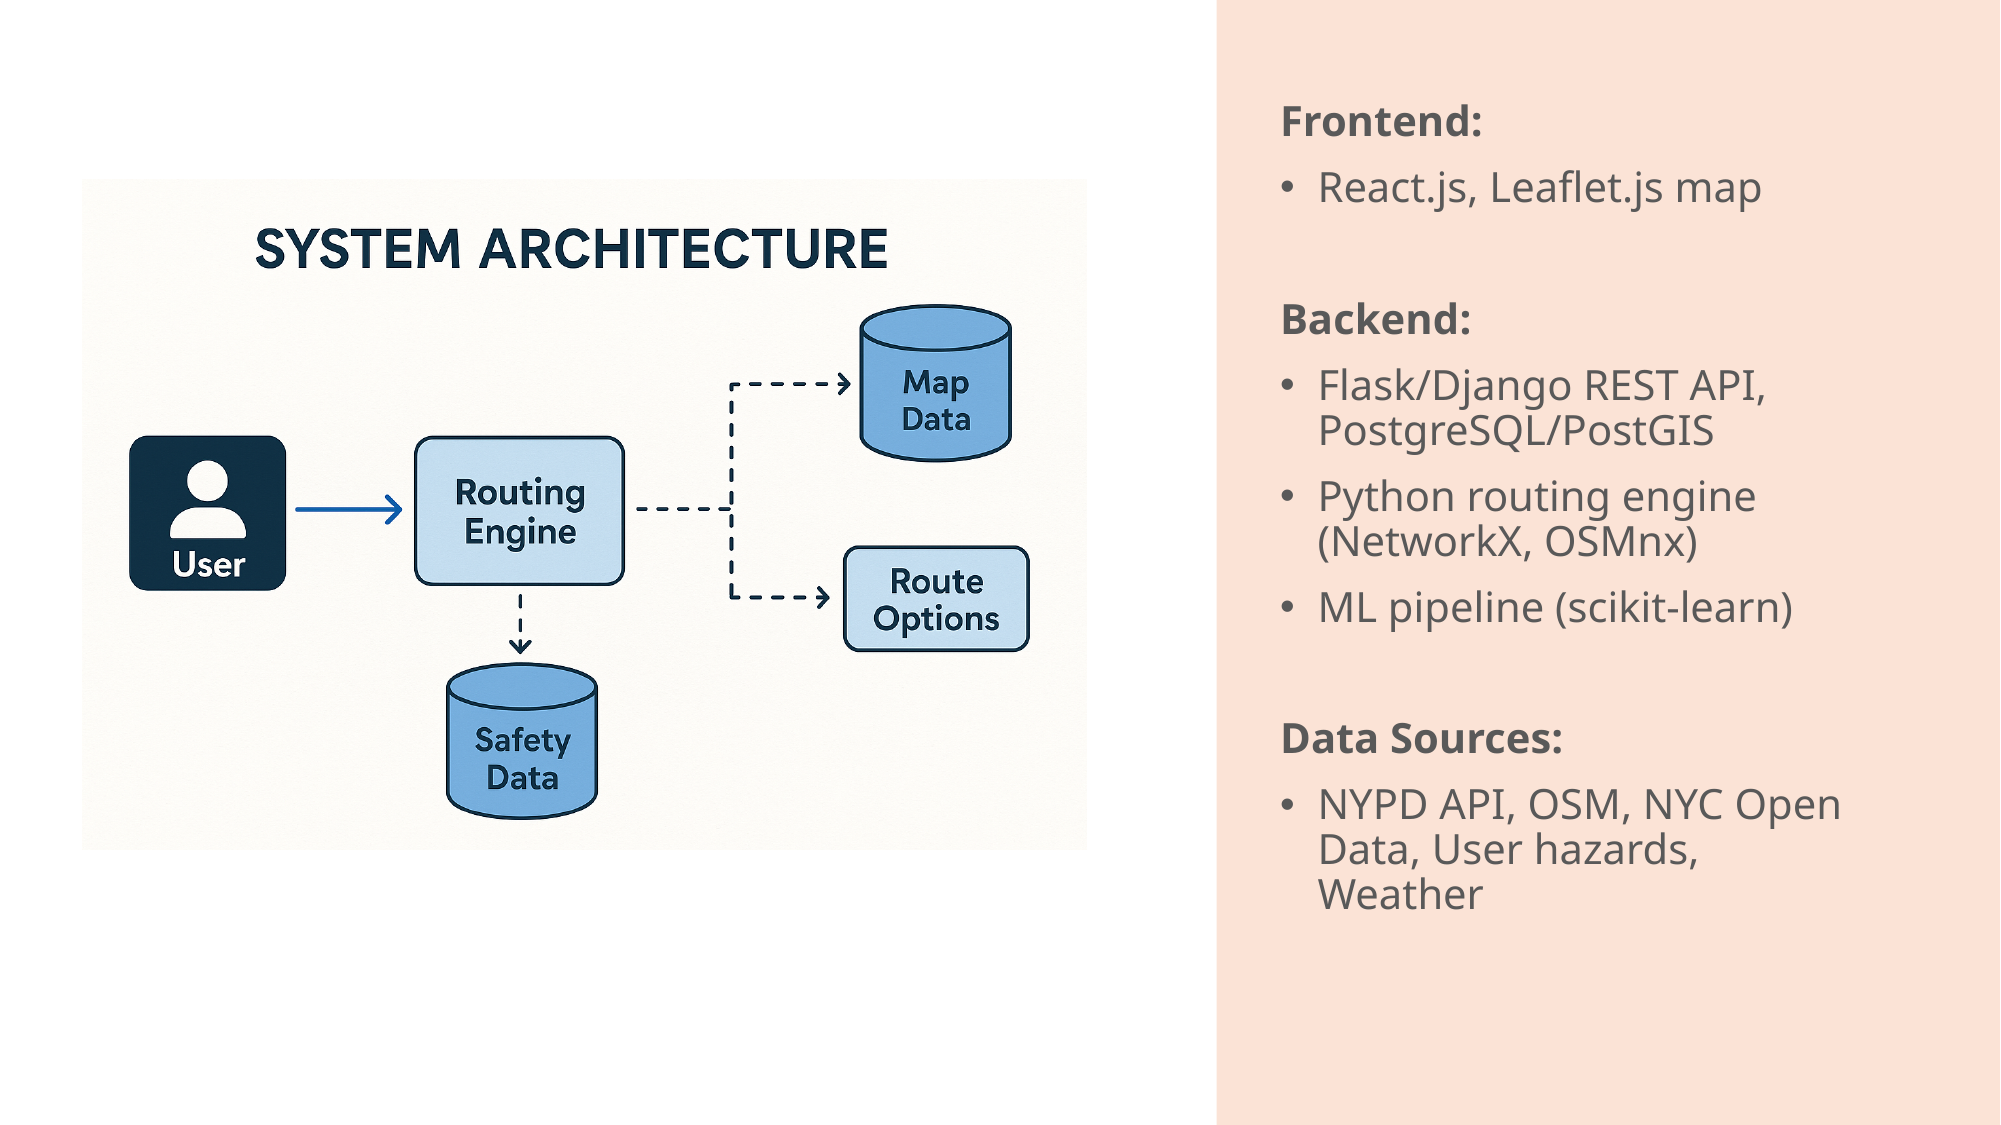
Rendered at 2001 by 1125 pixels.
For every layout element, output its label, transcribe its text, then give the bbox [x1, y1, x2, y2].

list Frontend: React.js, Leaflet.js map Backend: Flask/Django REST API, PostgreSQL/PostGIS Python routing engine (NetworkX, OSMnx) ML pipeline (scikit-learn) Data Sources: NYPD API, OSM, NYC Open Data, User hazards, Weather [1265, 80, 1870, 1006]
picture [81, 179, 1087, 851]
text_box [1215, 0, 2000, 1125]
text_box [0, 0, 1215, 1125]
